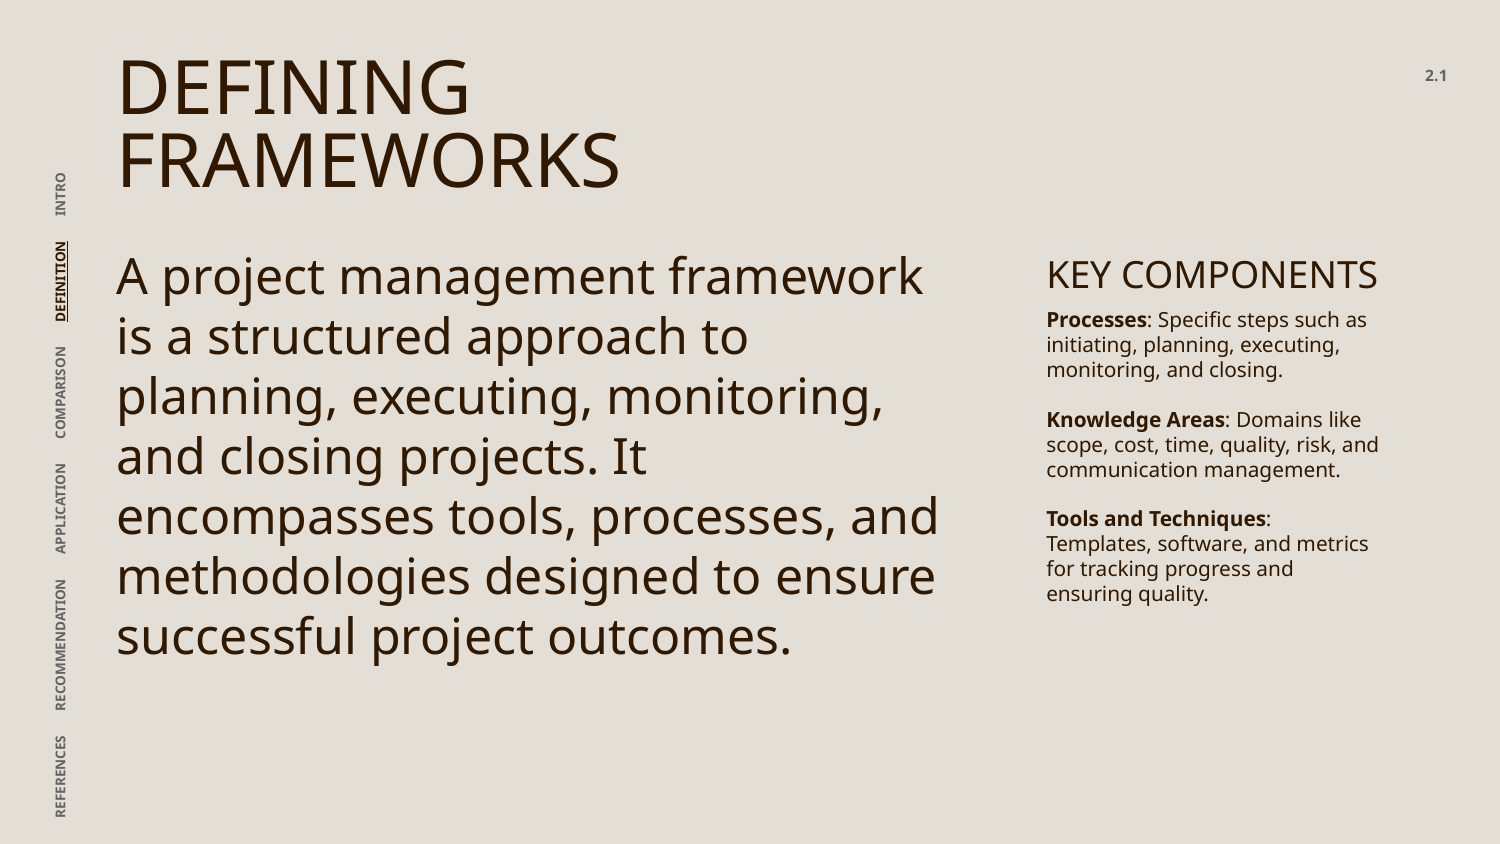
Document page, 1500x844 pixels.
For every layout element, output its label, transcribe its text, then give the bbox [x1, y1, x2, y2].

slide_number 2.1 [1392, 42, 1463, 107]
subtitle KEY COMPONENTS [1031, 229, 1447, 283]
list Processes: Specific steps such as initiating, planning, executing, monitoring, and closing. Knowledge Areas: Domains like scope, cost, time, quality, risk, and communication management. Tools and Techniques: Templates, software, and metrics for tracking progress and ensuring quality. [1031, 291, 1397, 648]
title DEFINING FRAMEWORKS [101, 42, 1373, 166]
subtitle REFERENCES RECOMMENDATION APPLICATION COMPARISON DEFINITION INTRO [20, 10, 79, 834]
list A project management framework is a structured approach to planning, executing, monitoring, and closing projects. It encompasses tools, processes, and methodologies designed to ensure successful project outcomes. [101, 229, 969, 726]
